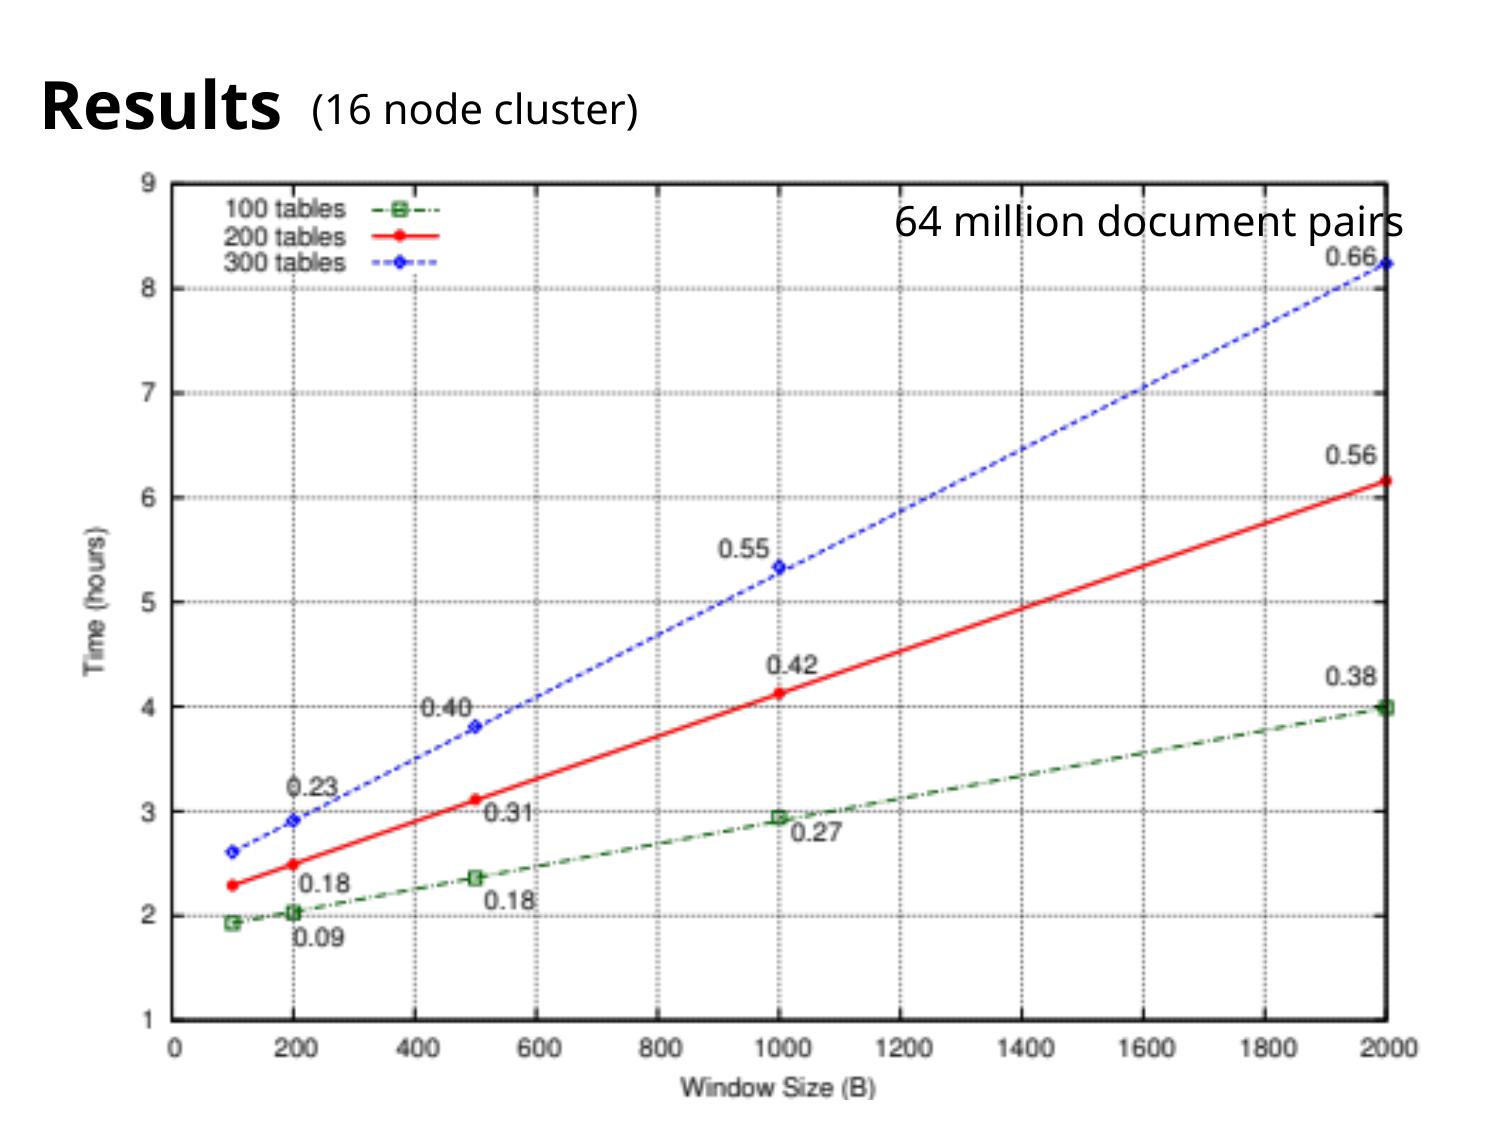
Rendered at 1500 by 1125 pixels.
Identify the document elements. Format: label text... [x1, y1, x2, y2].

title Results [24, 18, 1451, 188]
picture [74, 152, 1430, 1101]
text_box (16 node cluster) [296, 75, 654, 140]
